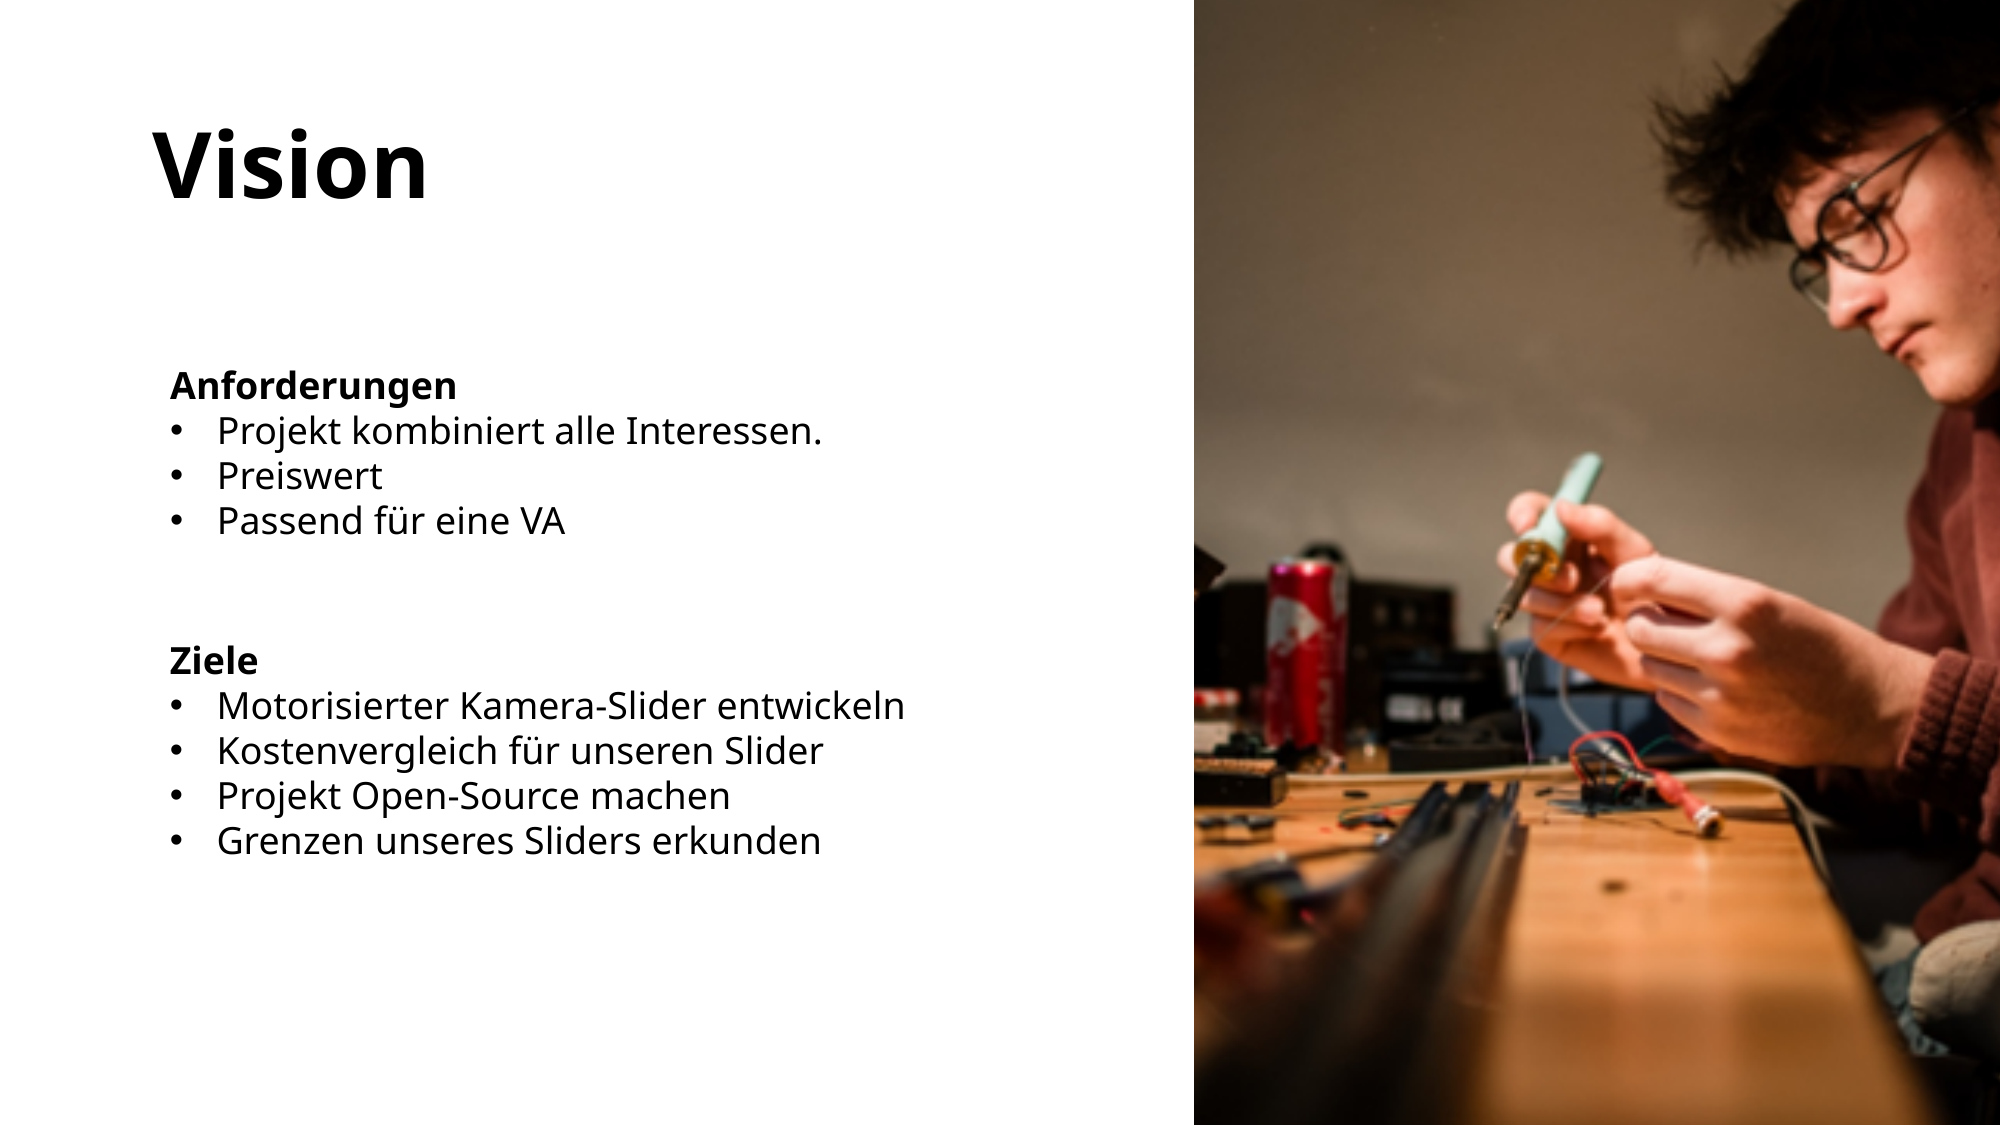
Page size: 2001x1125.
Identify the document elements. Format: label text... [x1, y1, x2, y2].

title Vision [137, 59, 1194, 278]
text_box Anforderungen Projekt kombiniert alle Interessen. Preiswert Passend für eine VA [155, 354, 1093, 550]
picture [1194, 0, 2000, 1125]
text_box Ziele Motorisierter Kamera-Slider entwickeln Kostenvergleich für unseren Slider Projekt Open-Source machen Grenzen unseres Sliders erkunden [155, 629, 1093, 870]
